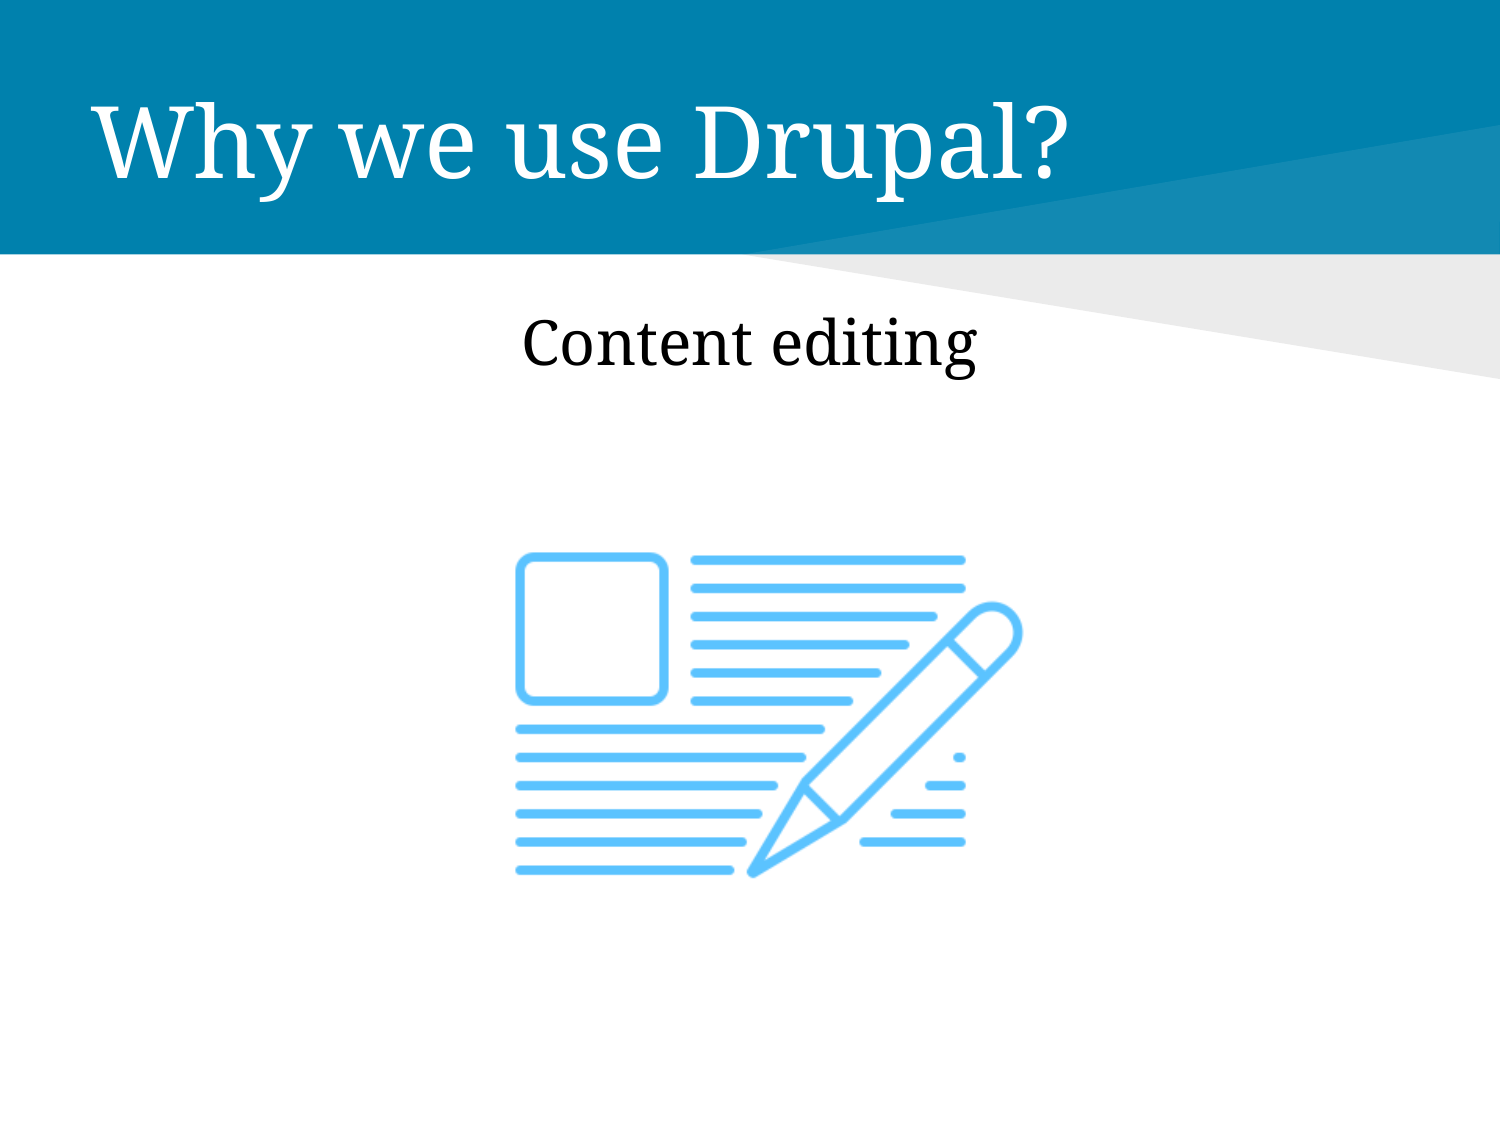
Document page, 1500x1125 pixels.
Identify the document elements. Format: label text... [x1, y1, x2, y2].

picture [424, 465, 1113, 966]
title Why we use Drupal? [75, 45, 1425, 233]
list Content editing [75, 287, 1425, 1103]
